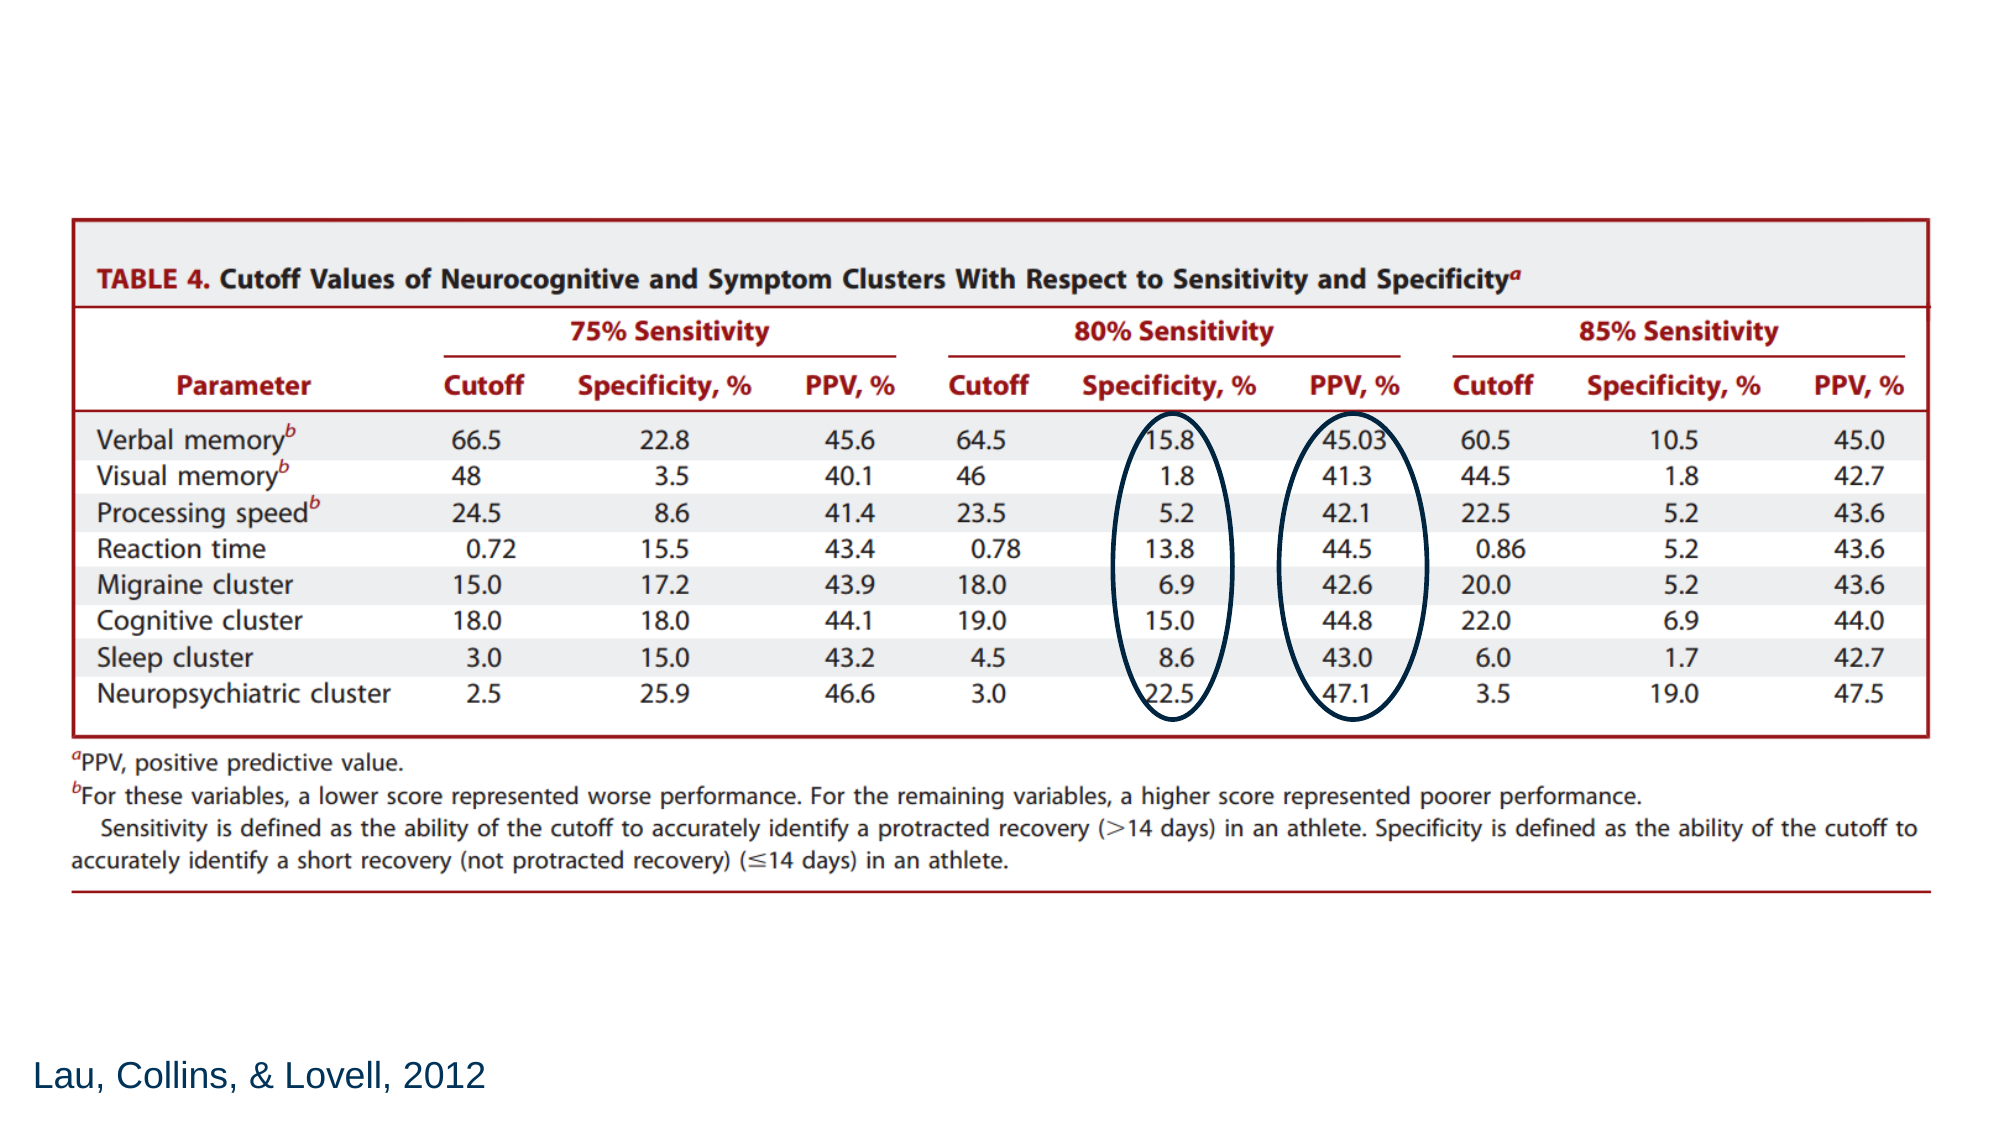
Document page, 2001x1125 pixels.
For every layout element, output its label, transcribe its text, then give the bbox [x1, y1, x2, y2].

text_box Lau, Collins, & Lovell, 2012 [18, 1043, 1044, 1104]
picture [66, 200, 1949, 913]
